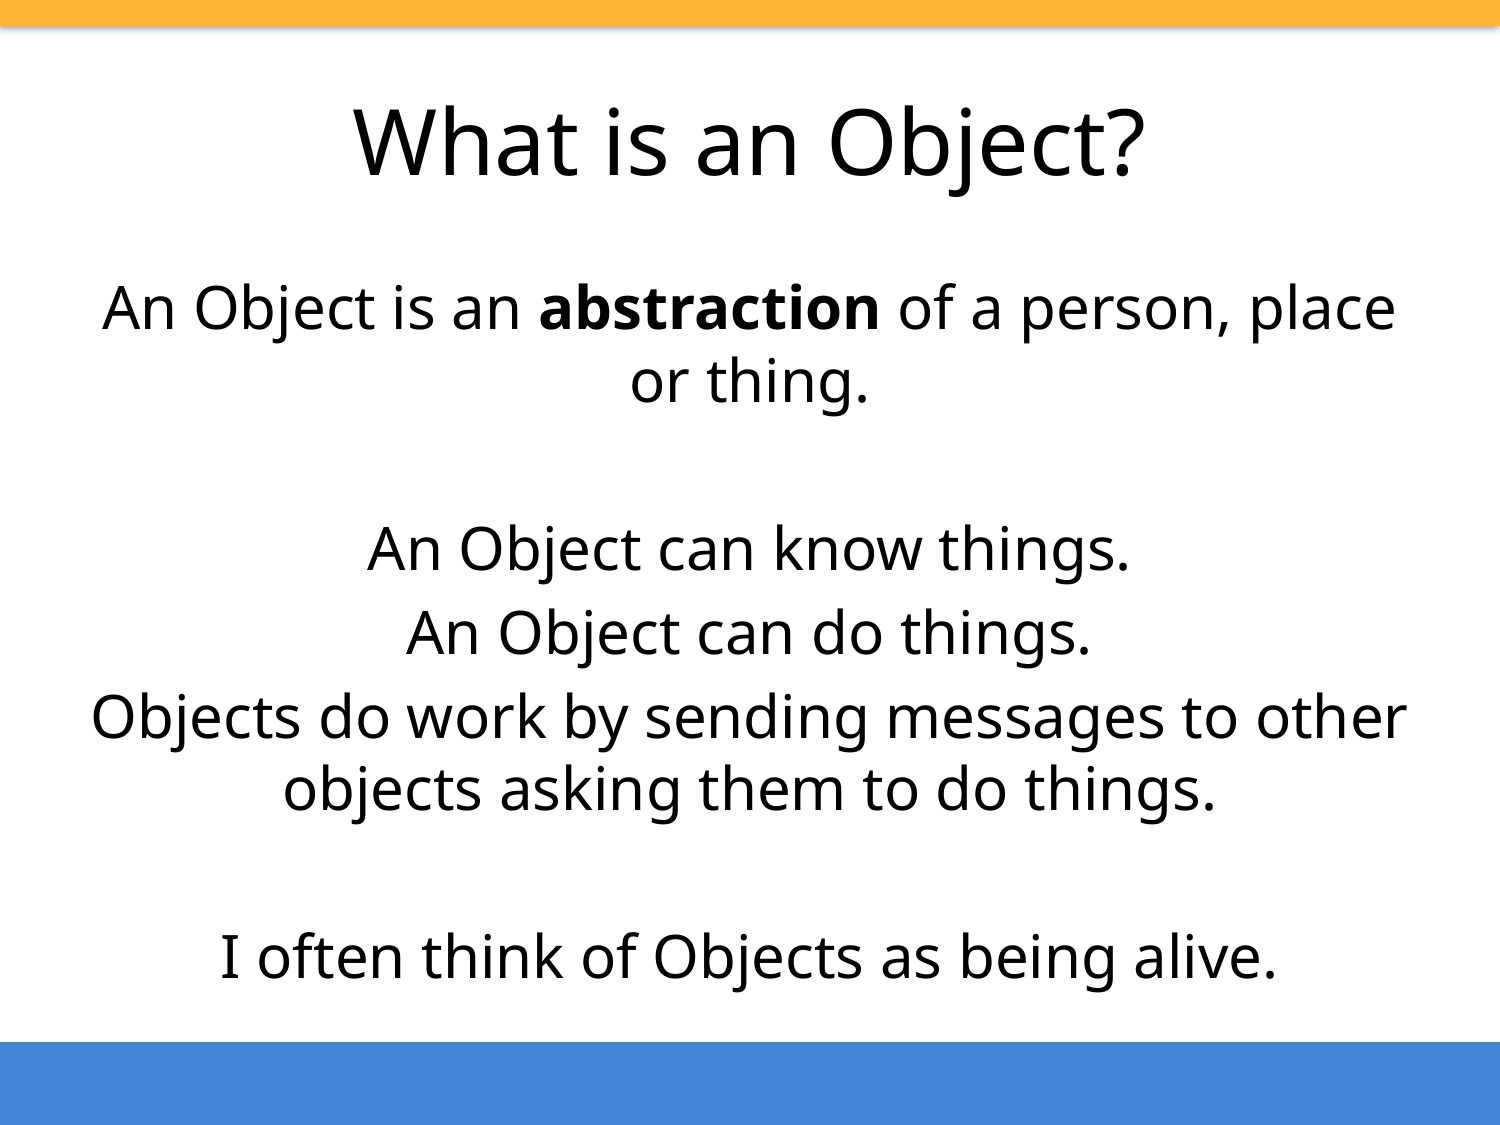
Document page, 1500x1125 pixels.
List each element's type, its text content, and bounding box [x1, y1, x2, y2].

list An Object is an abstraction of a person, place or thing. An Object can know things. An Object can do things. Objects do work by sending messages to other objects asking them to do things. I often think of Objects as being alive. [75, 262, 1425, 1005]
title What is an Object? [75, 45, 1425, 233]
